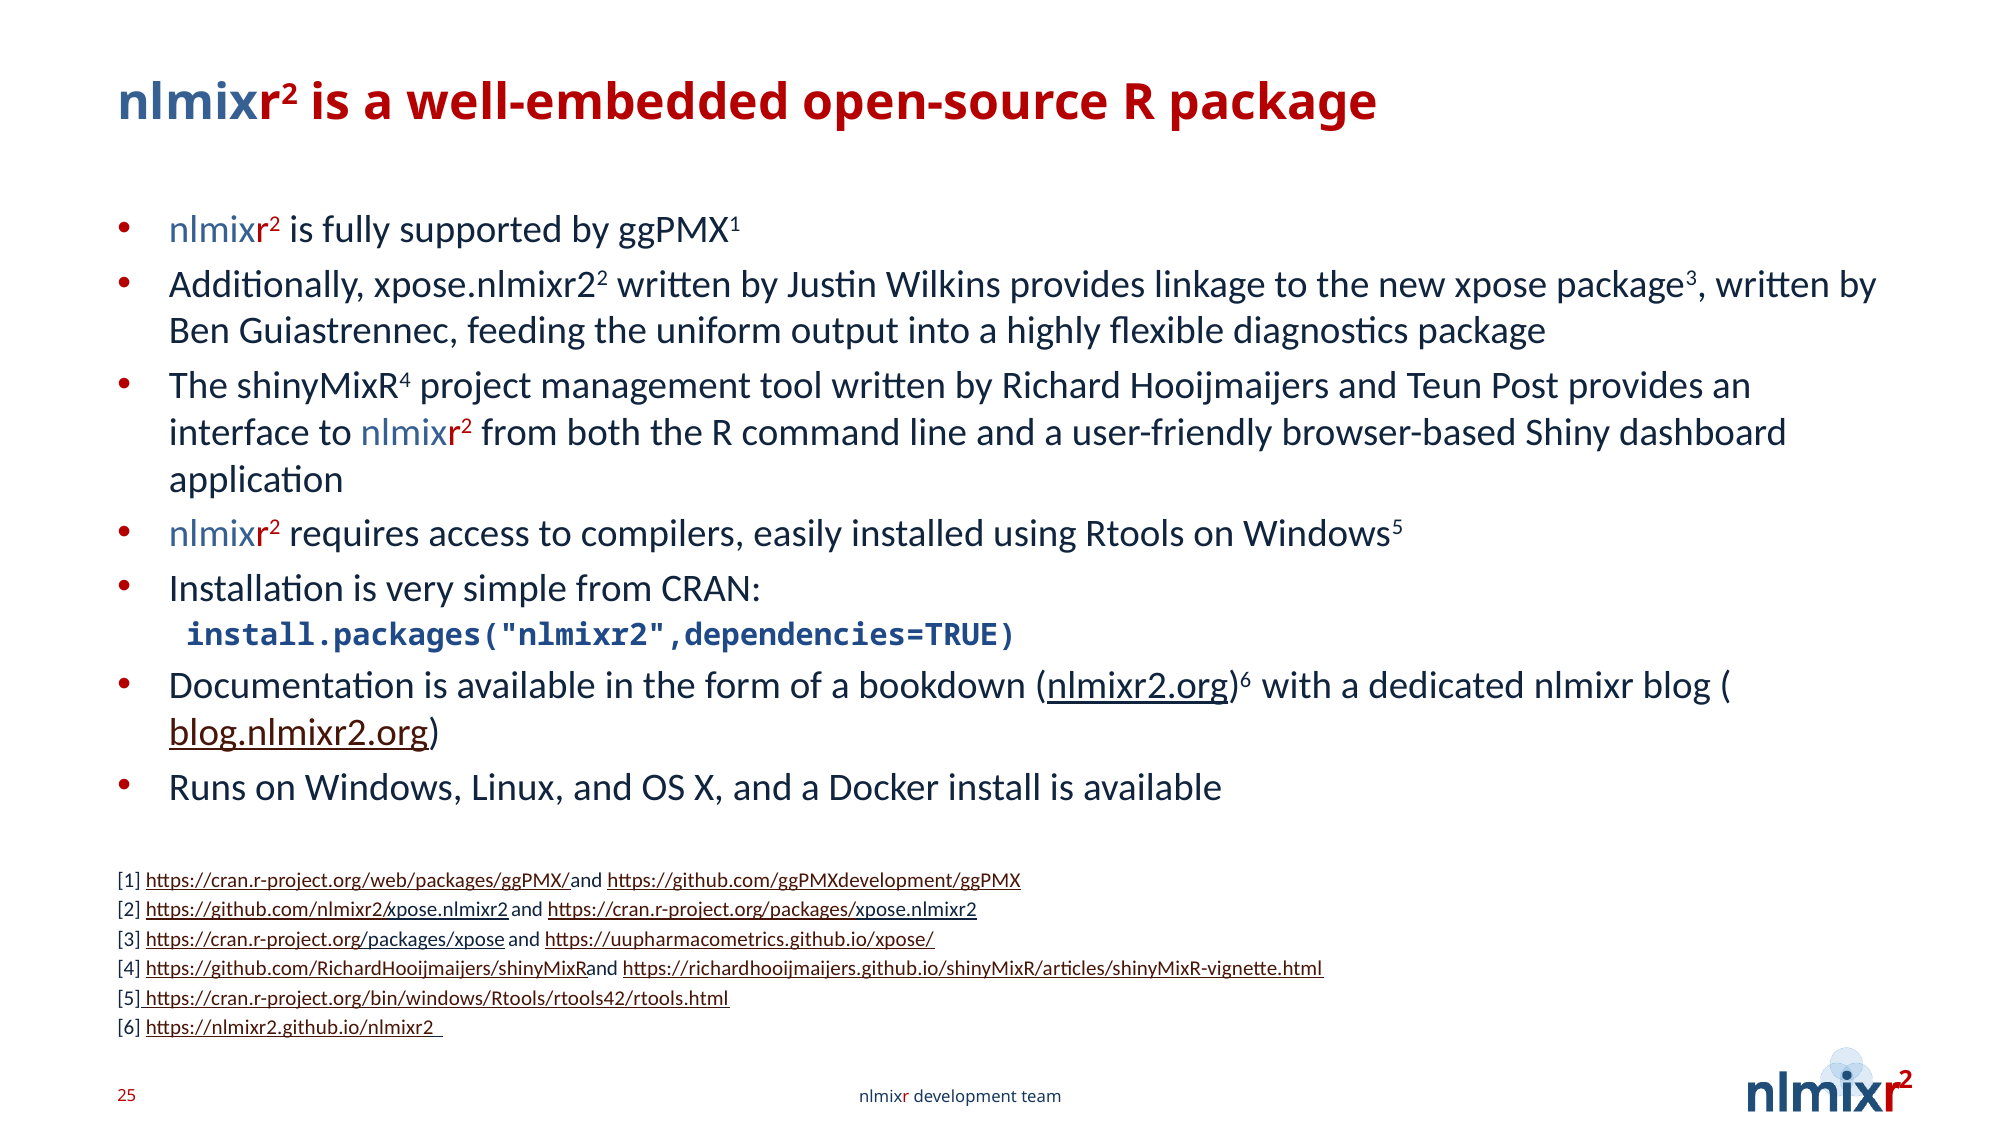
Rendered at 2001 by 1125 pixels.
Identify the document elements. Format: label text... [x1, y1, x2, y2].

footer nlmixr development team [354, 1076, 1567, 1115]
slide_number 25 [102, 1076, 276, 1115]
list nlmixr2 is fully supported by ggPMX1 Additionally, xpose.nlmixr22 written by Justin Wilkins provides linkage to the new xpose package3, written by Ben Guiastrennec, feeding the uniform output into a highly flexible diagnostics package The shinyMixR4 project management tool written by Richard Hooijmaijers and Teun Post provides an interface to nlmixr2 from both the R command line and a user-friendly browser-based Shiny dashboard application nlmixr2 requires access to compilers, easily installed using Rtools on Windows5 Installation is very simple from CRAN: install.packages("nlmixr2",dependencies=TRUE) Documentation is available in the form of a bookdown (nlmixr2.org)6 with a dedicated nlmixr blog (blog.nlmixr2.org) Runs on Windows, Linux, and OS X, and a Docker install is available [1] https://cran.r-project.org/web/packages/ggPMX/ and https://github.com/ggPMXdevelopment/ggPMX [2] https://github.com/nlmixr2/xpose.nlmixr2 and https://cran.r-project.org/packages/xpose.nlmixr2 [3] https://cran.r-project.org/packages/xpose and https://uupharmacometrics.github.io/xpose/ [4] https://github.com/RichardHooijmaijers/shinyMixR and https://richardhooijmaijers.github.io/shinyMixR/articles/shinyMixR-vignette.html [5] https://cran.r-project.org/bin/windows/Rtools/rtools42/rtools.html [6] https://nlmixr2.github.io/nlmixr2 [102, 196, 1898, 1047]
picture [1738, 1036, 1910, 1123]
title nlmixr2 is a well-embedded open-source R package [102, 18, 1898, 181]
